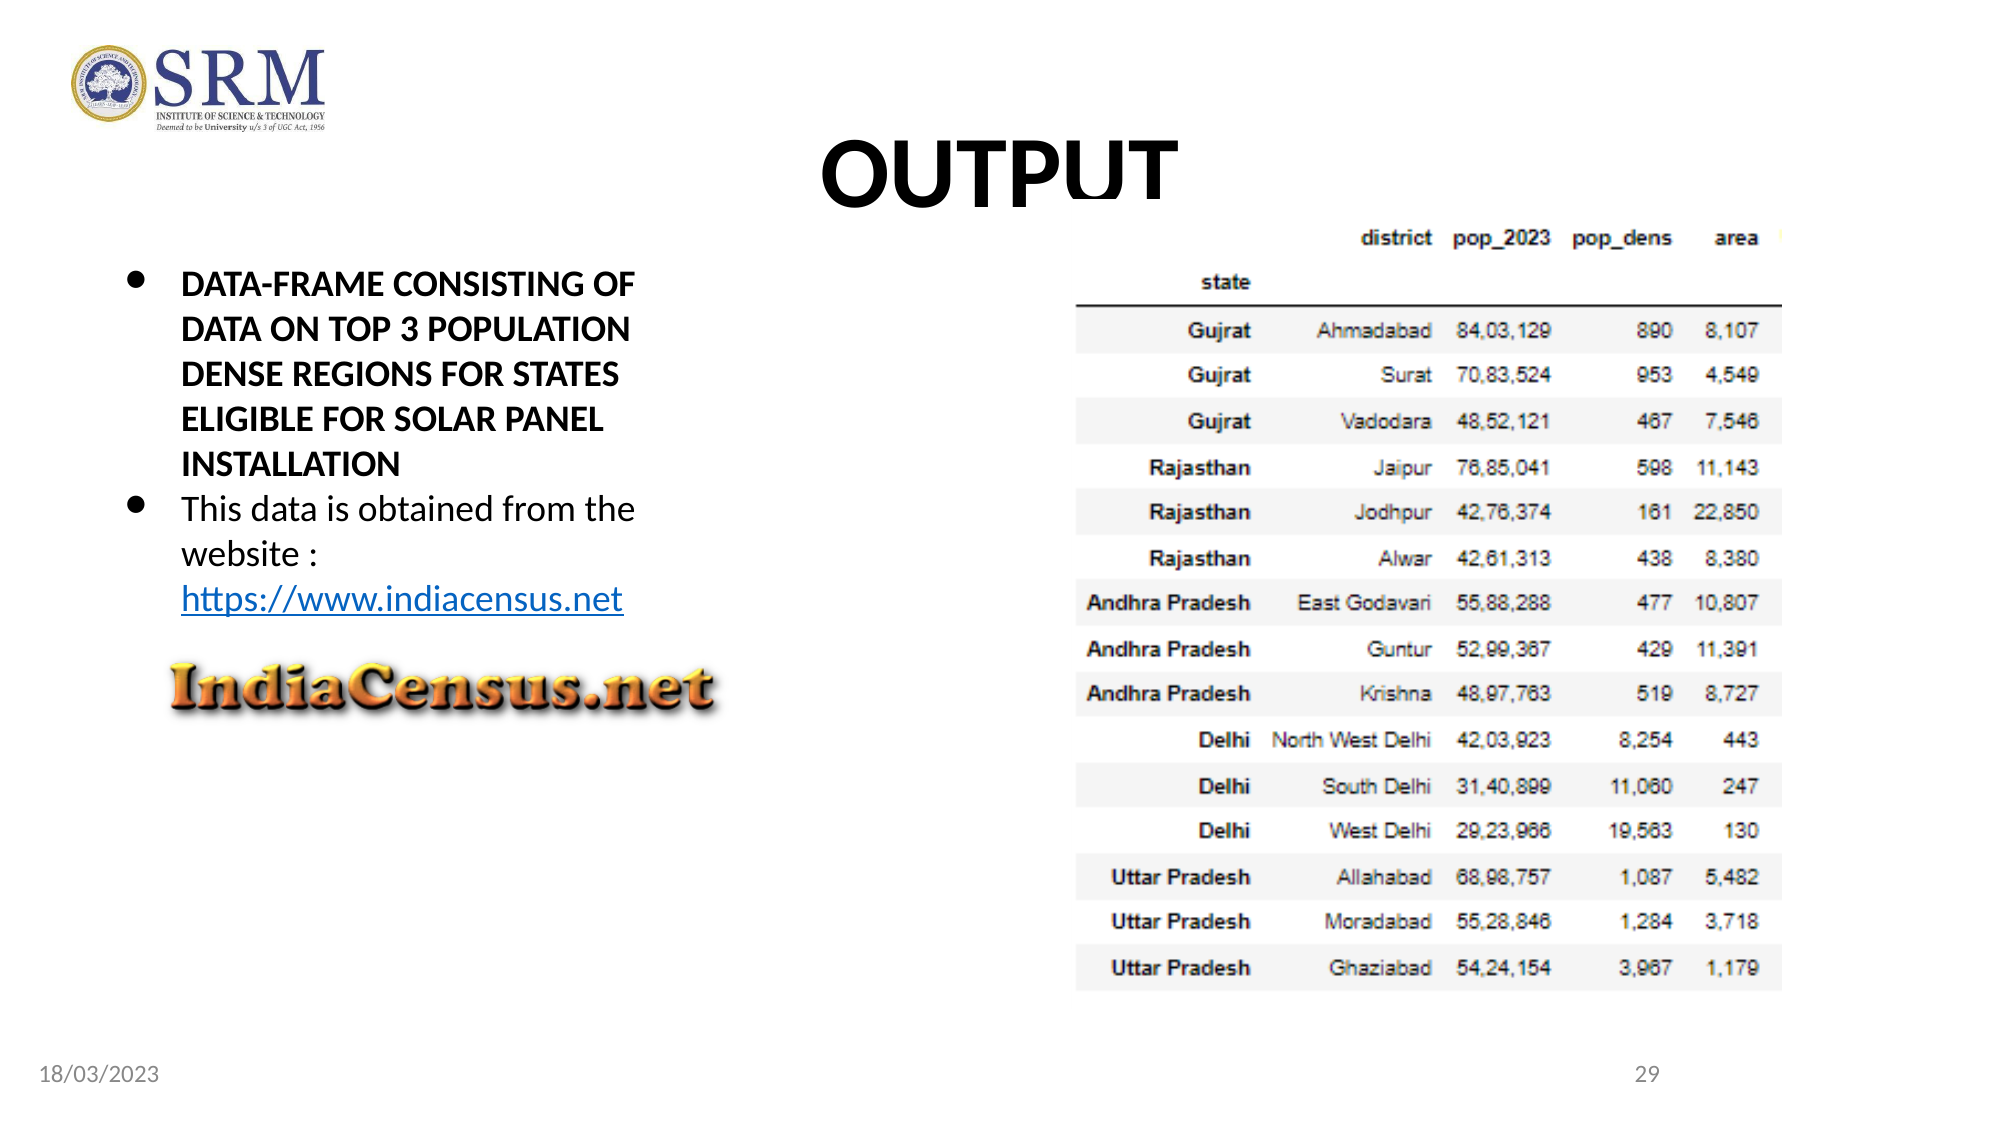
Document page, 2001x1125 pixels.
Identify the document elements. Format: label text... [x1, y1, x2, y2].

text_box DATA-FRAME CONSISTING OF DATA ON TOP 3 POPULATION DENSE REGIONS FOR STATES ELIGIBLE FOR SOLAR PANEL INSTALLATION This data is obtained from the website : https://www.indiacensus.net [90, 243, 656, 634]
slide_number ‹#› [1325, 1042, 1675, 1103]
picture [1070, 199, 1783, 1009]
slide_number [23, 1042, 374, 1103]
picture [71, 45, 326, 132]
picture [137, 644, 746, 731]
list OUTPUT [324, 97, 1675, 238]
